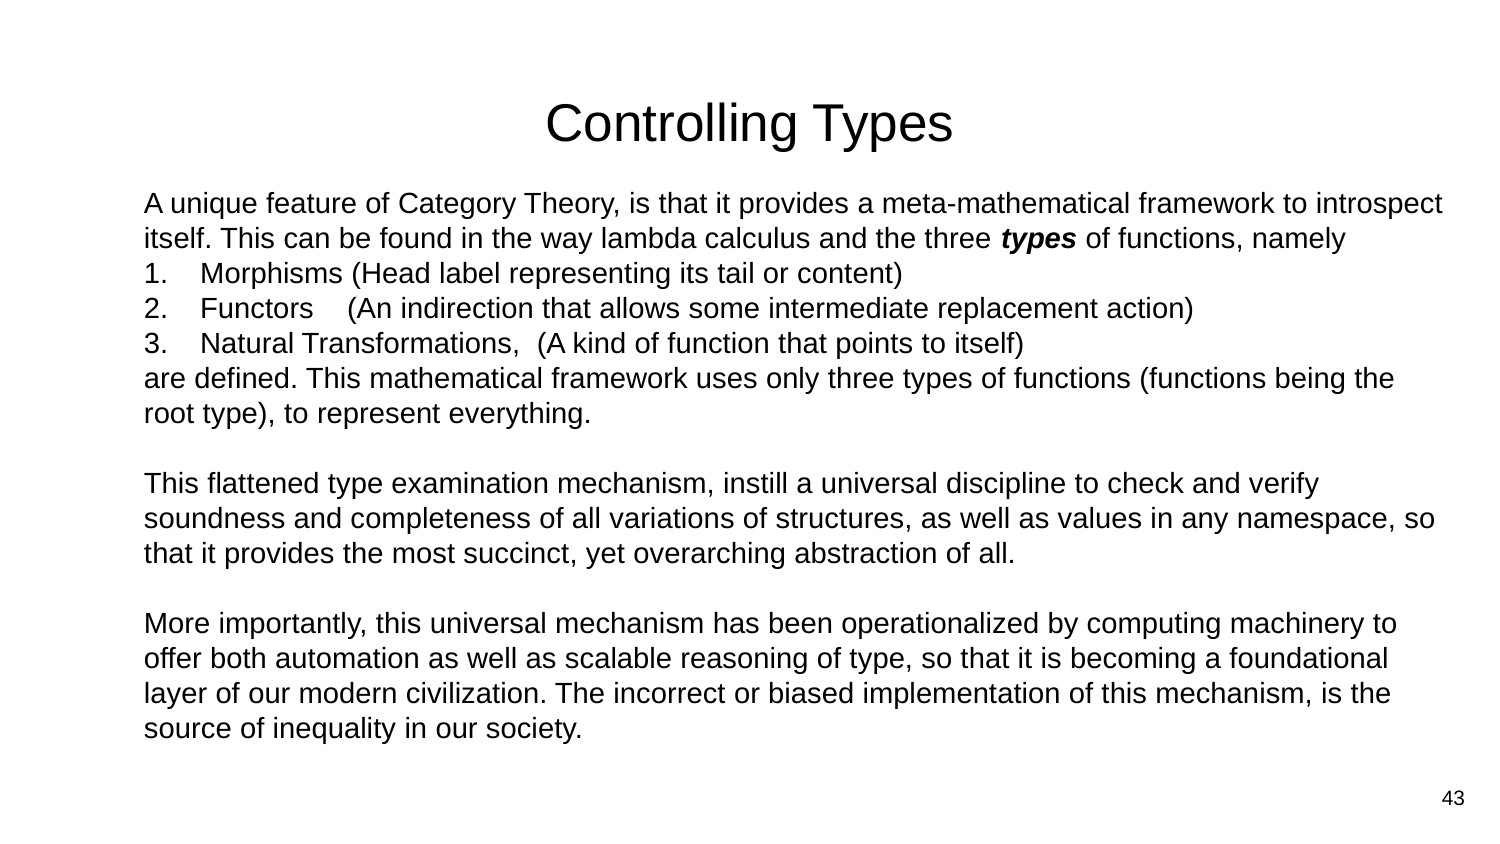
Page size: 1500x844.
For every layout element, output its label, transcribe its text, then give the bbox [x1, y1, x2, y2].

text_box A unique feature of Category Theory, is that it provides a meta-mathematical framework to introspect itself. This can be found in the way lambda calculus and the three types of functions, namely Morphisms (Head label representing its tail or content) Functors (An indirection that allows some intermediate replacement action) Natural Transformations, (A kind of function that points to itself) are defined. This mathematical framework uses only three types of functions (functions being the root type), to represent everything. This flattened type examination mechanism, instill a universal discipline to check and verify soundness and completeness of all variations of structures, as well as values in any namespace, so that it provides the most succinct, yet overarching abstraction of all. More importantly, this universal mechanism has been operationalized by computing machinery to offer both automation as well as scalable reasoning of type, so that it is becoming a foundational layer of our modern civilization. The incorrect or biased implementation of this mechanism, is the source of inequality in our society. [129, 177, 1460, 752]
slide_number 43 [1389, 764, 1480, 830]
title Controlling Types [51, 72, 1449, 167]
